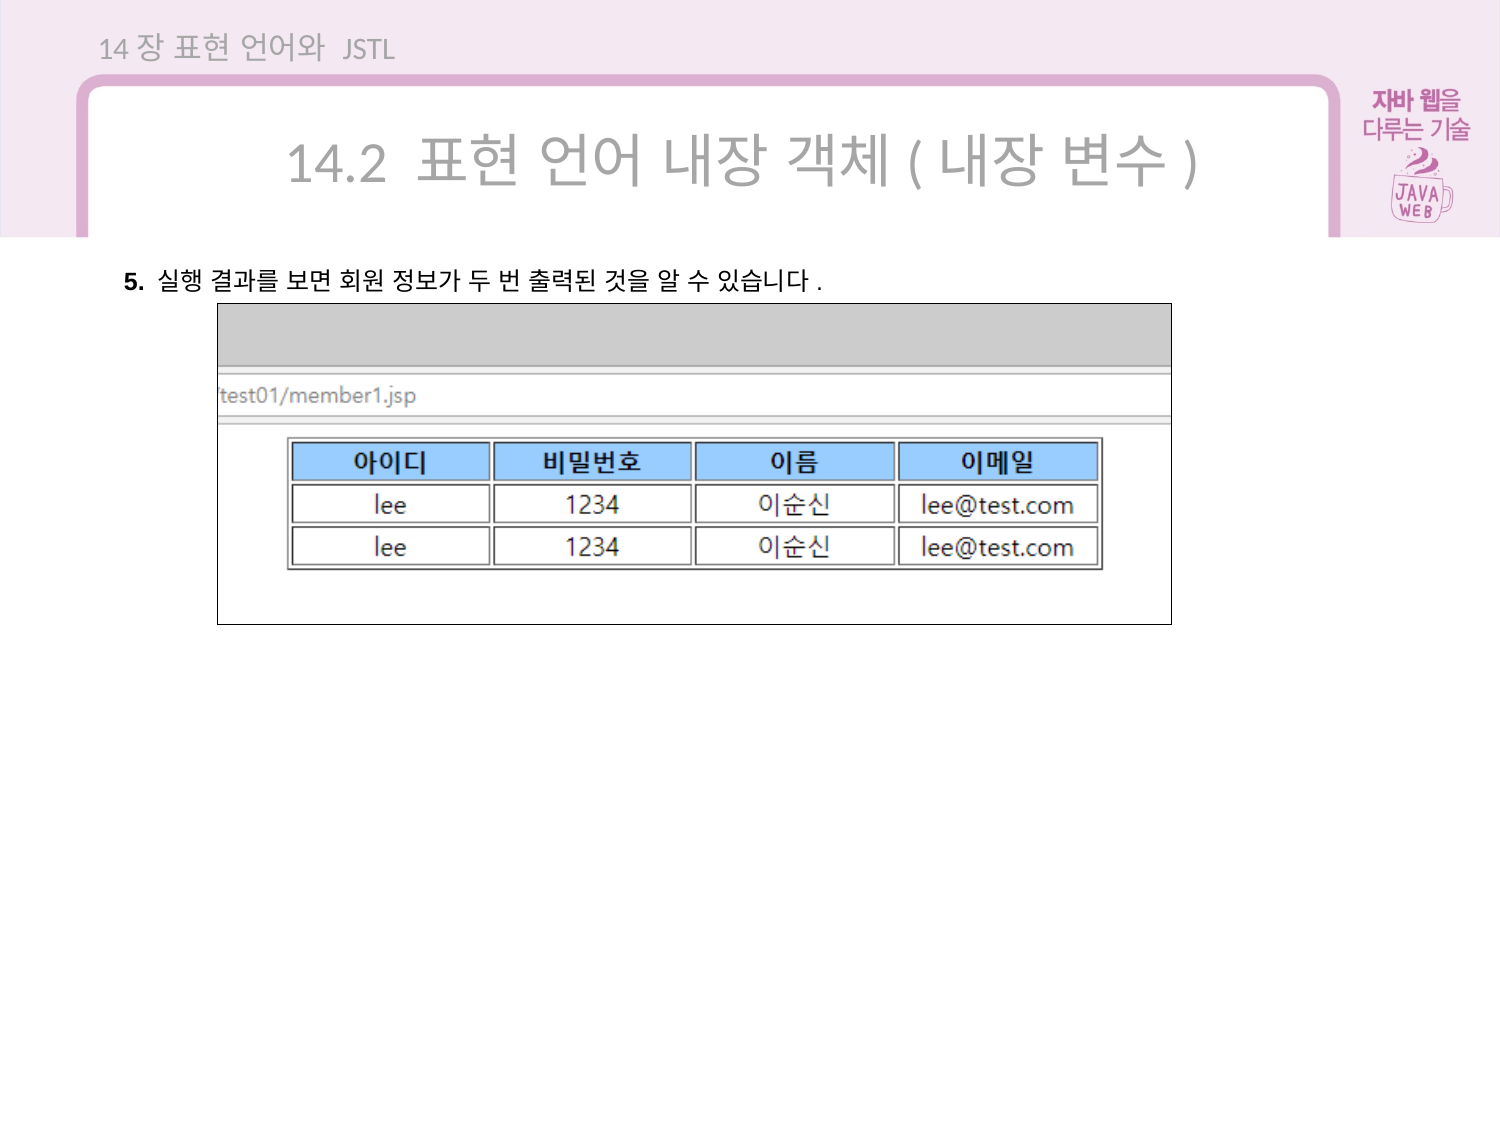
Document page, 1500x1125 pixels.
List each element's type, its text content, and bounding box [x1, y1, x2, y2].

picture [0, 0, 1500, 1125]
text_box 14장 표현 언어와 JSTL [82, 0, 1133, 74]
text_box 5. 실행 결과를 보면 회원 정보가 두 번 출력된 것을 알 수 있습니다. [109, 257, 1331, 303]
text_box 14.2 표현 언어 내장 객체(내장 변수) [217, 117, 1268, 202]
